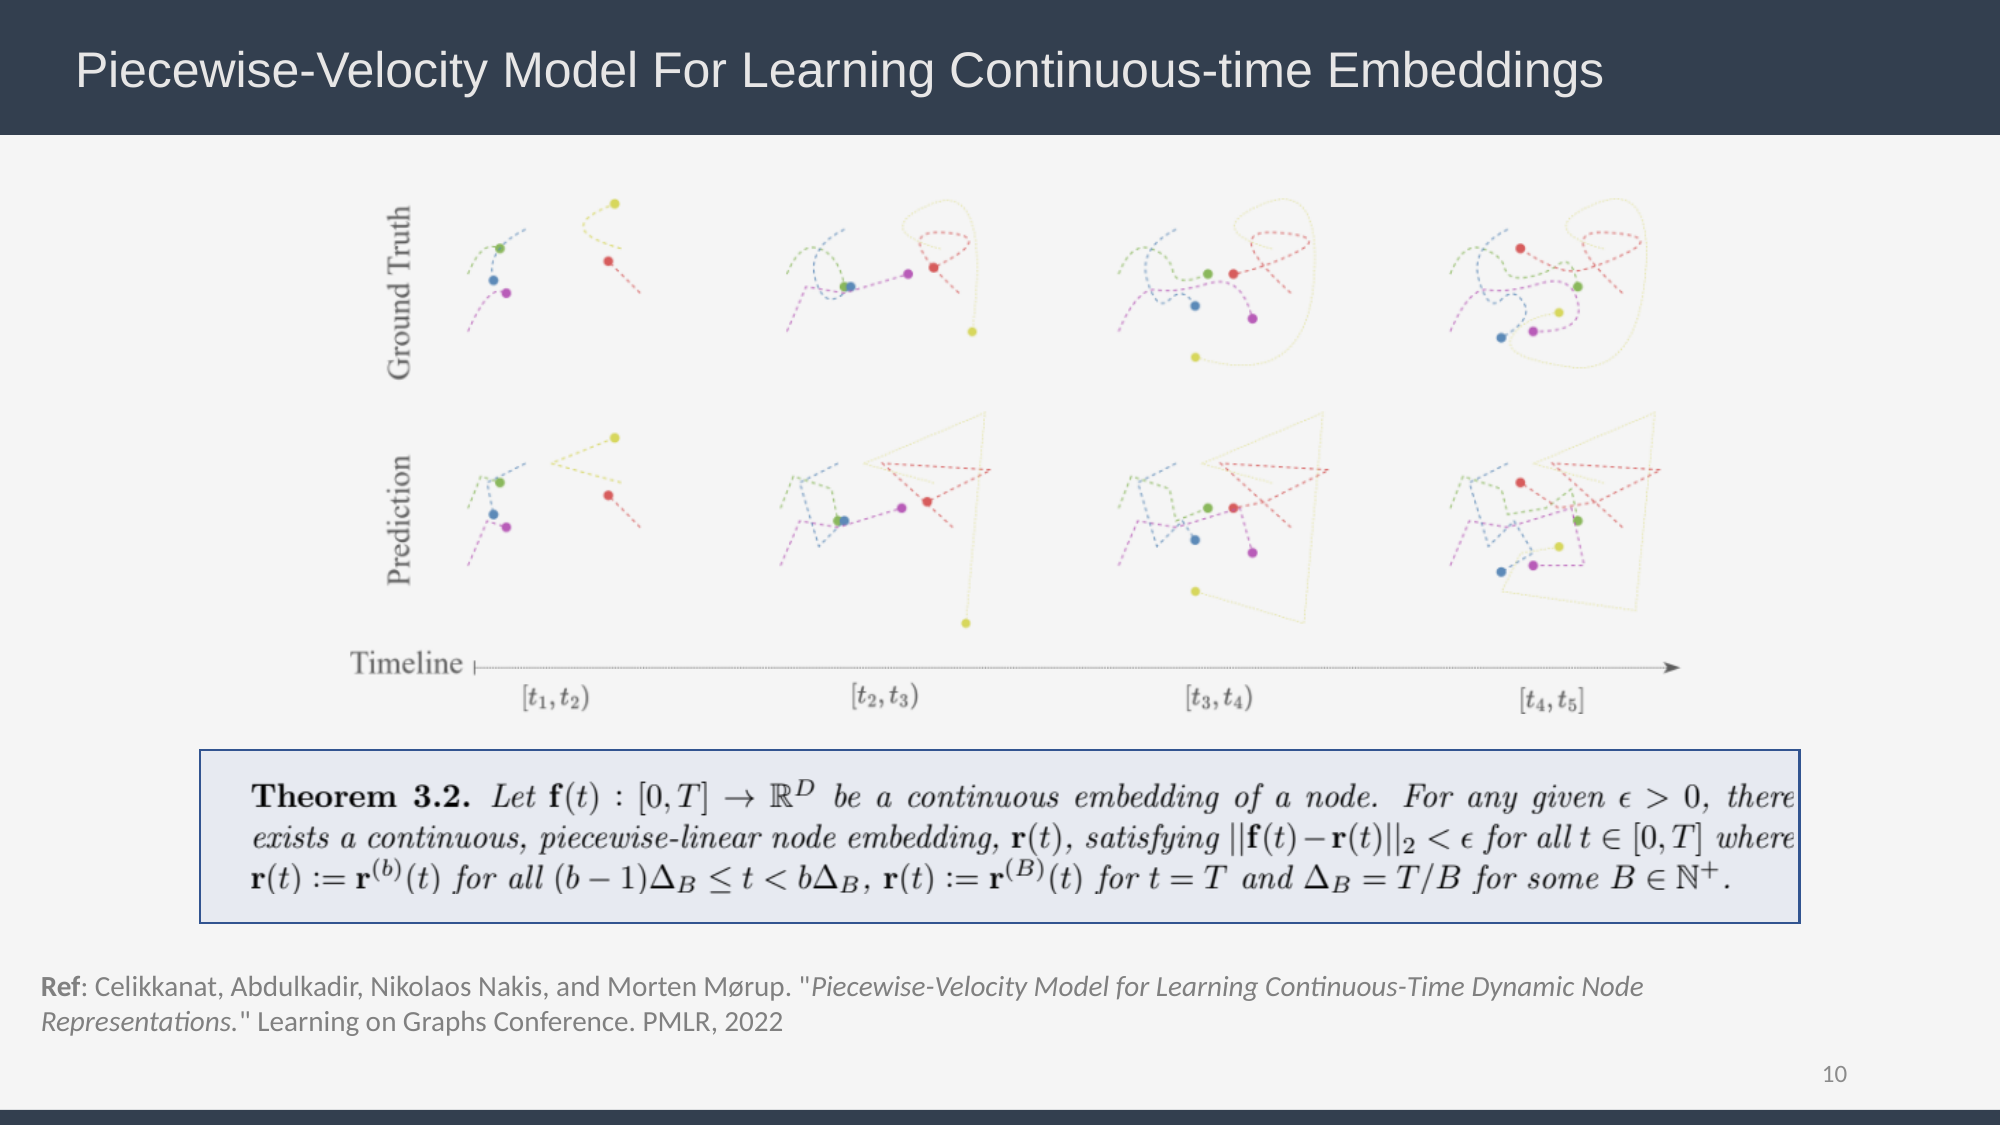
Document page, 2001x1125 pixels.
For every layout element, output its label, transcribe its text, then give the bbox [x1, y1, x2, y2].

picture [250, 779, 1794, 894]
text_box Ref: Celikkanat, Abdulkadir, Nikolaos Nakis, and Morten Mørup. "Piecewise-Velocity Model for Learning Continuous-Time Dynamic Node Representations." Learning on Graphs Conference. PMLR, 2022 [26, 959, 1800, 1045]
picture [349, 197, 1694, 714]
text_box [0, 1109, 2000, 1125]
slide_number 10 [1412, 1042, 1863, 1103]
text_box [199, 749, 1801, 924]
text_box Piecewise-Velocity Model For Learning Continuous-time Embeddings [0, 0, 2000, 136]
